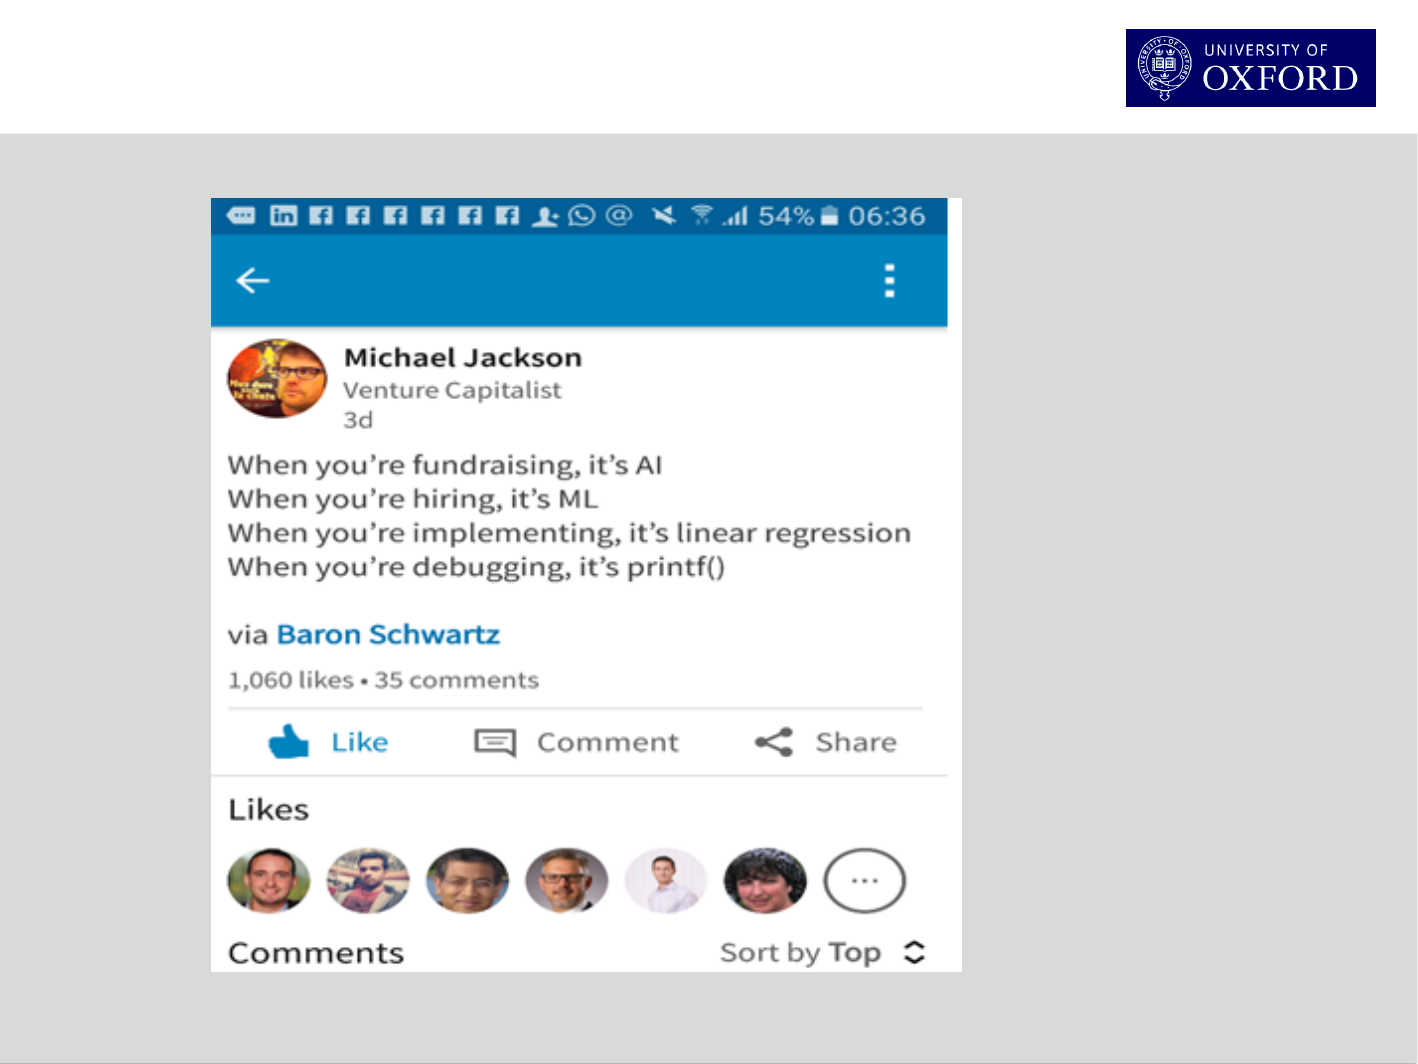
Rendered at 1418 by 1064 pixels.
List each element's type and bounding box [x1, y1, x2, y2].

picture [236, 267, 270, 293]
picture [884, 289, 895, 298]
picture [1126, 29, 1376, 107]
picture [884, 277, 895, 285]
picture [210, 198, 962, 972]
picture [884, 263, 895, 271]
